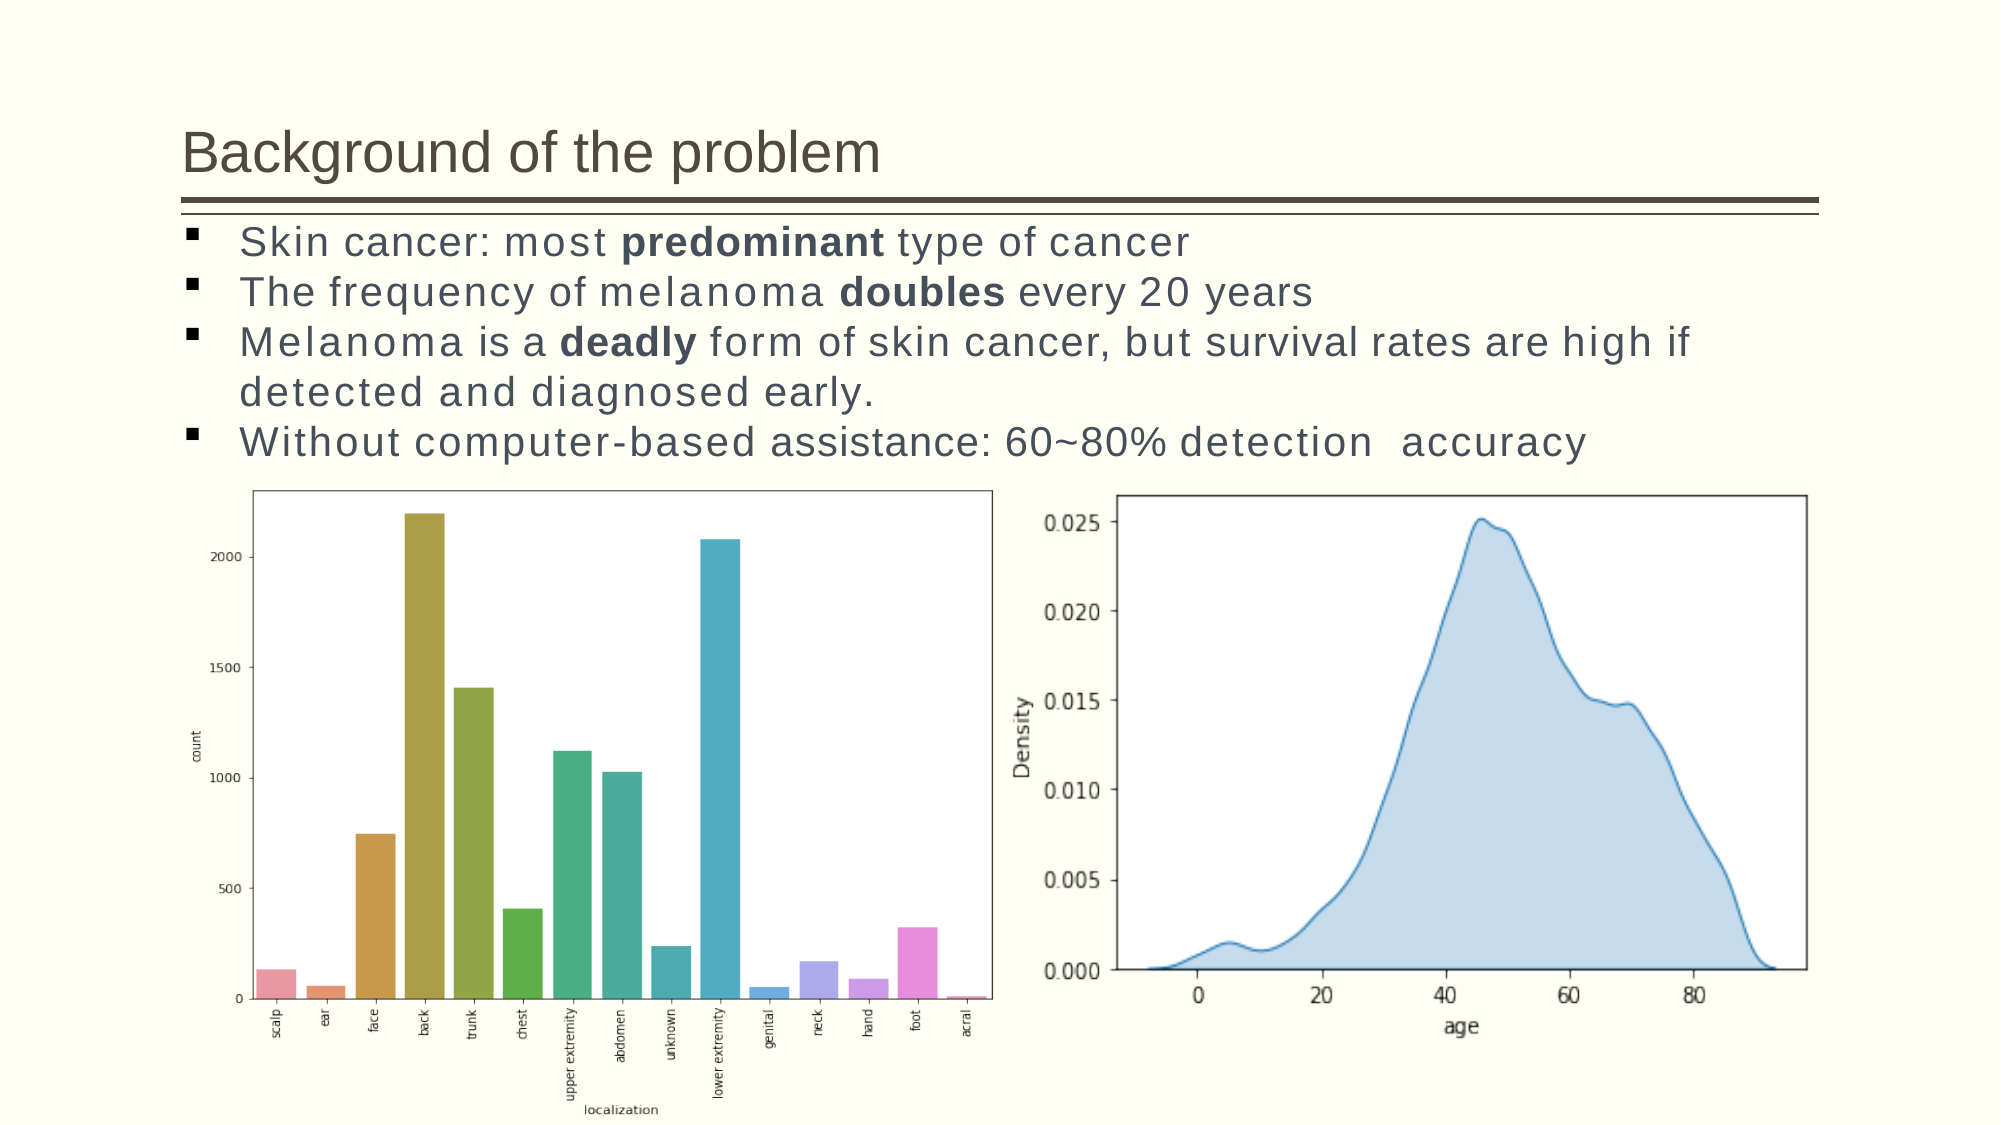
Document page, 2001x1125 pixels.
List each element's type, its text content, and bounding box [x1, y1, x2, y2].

text_box Skin cancer: most predominant type of cancer The frequency of melanoma doubles every 20 years Melanoma is a deadly form of skin cancer, but survival rates are high if detected and diagnosed early. Without computer-based assistance: 60~80% detection accuracy [181, 212, 1703, 482]
picture [181, 482, 1819, 1125]
title Background of the problem [181, 12, 1819, 193]
